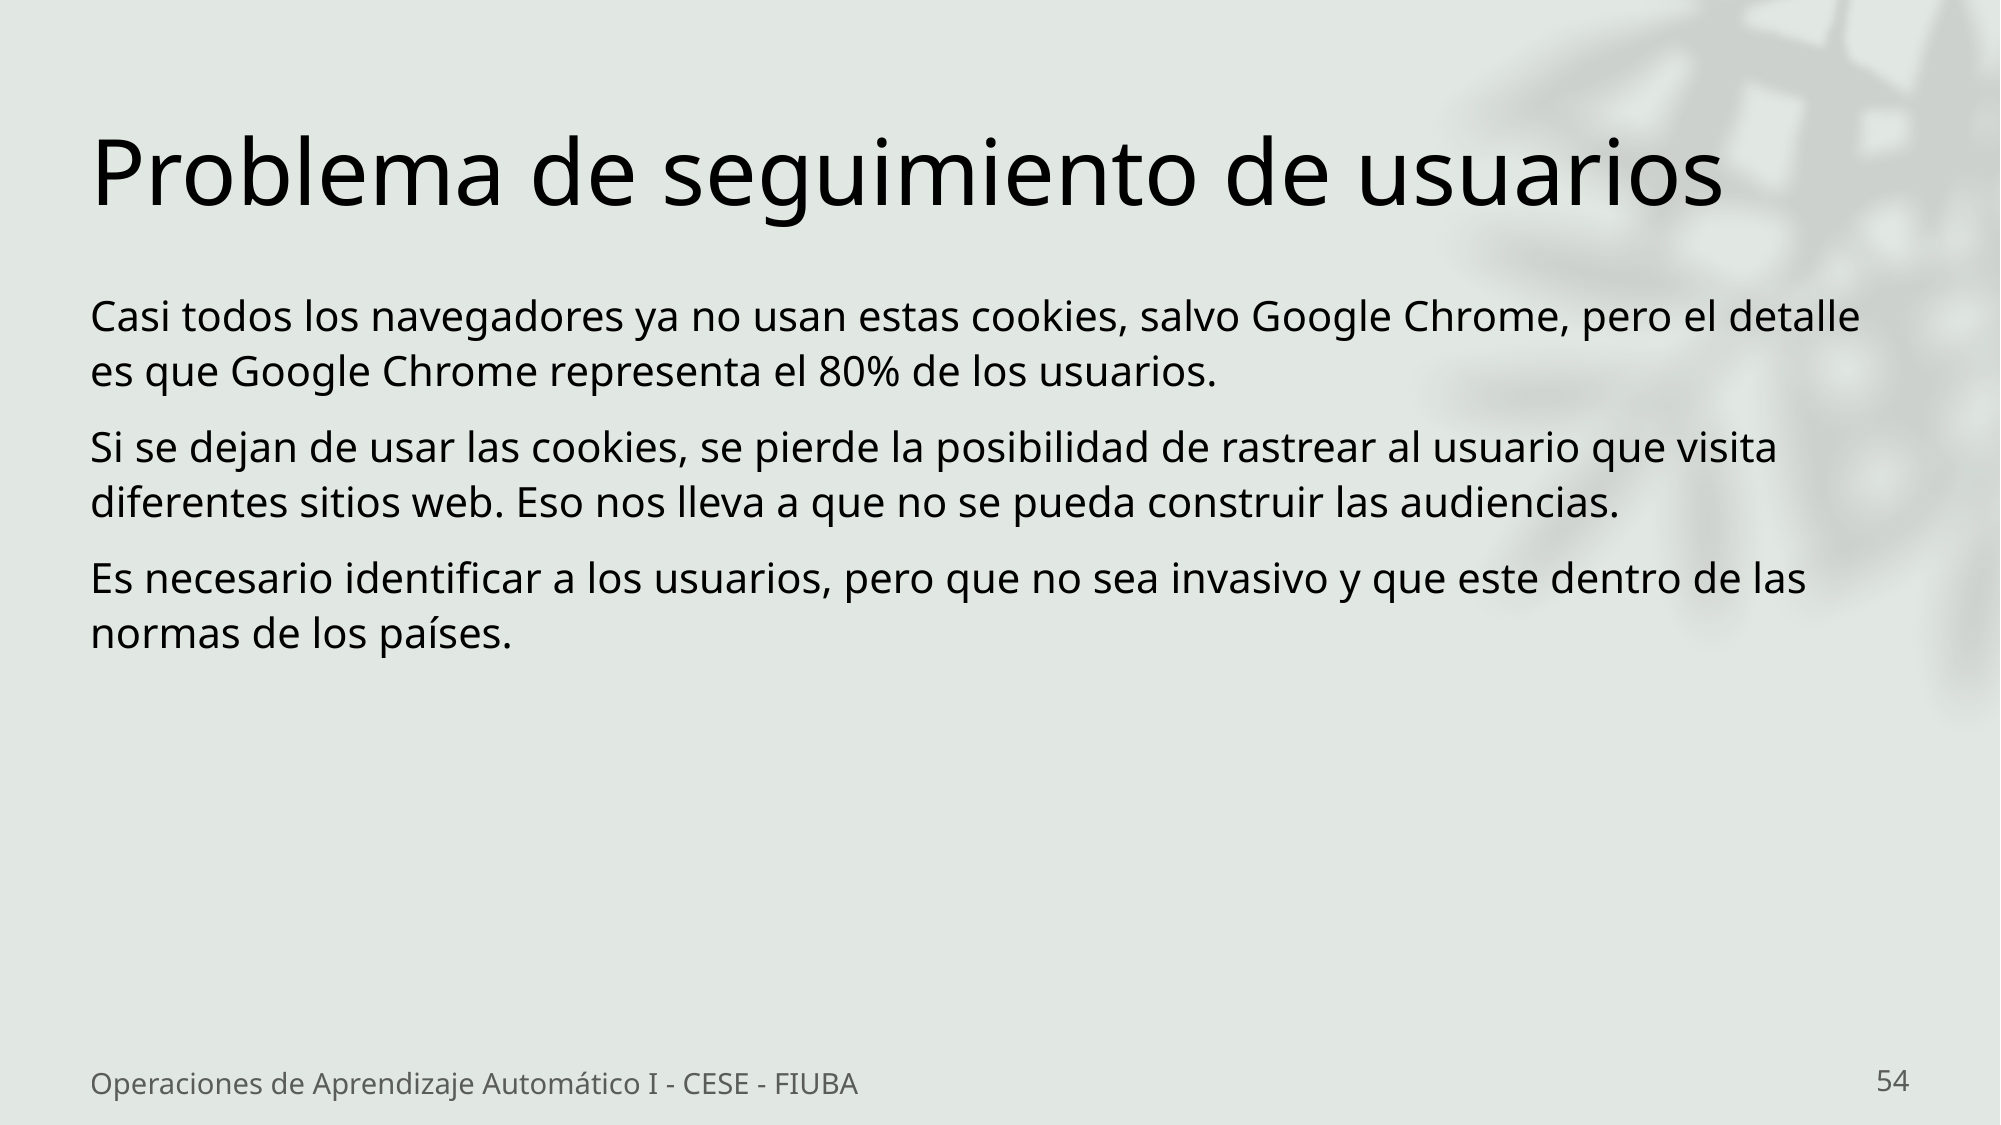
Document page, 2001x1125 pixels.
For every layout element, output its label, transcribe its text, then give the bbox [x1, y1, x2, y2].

list Casi todos los navegadores ya no usan estas cookies, salvo Google Chrome, pero el detalle es que Google Chrome representa el 80% de los usuarios. Si se dejan de usar las cookies, se pierde la posibilidad de rastrear al usuario que visita diferentes sitios web. Eso nos lleva a que no se pueda construir las audiencias. Es necesario identificar a los usuarios, pero que no sea invasivo y que este dentro de las normas de los países. [75, 277, 1925, 1009]
slide_number 54 [1474, 1052, 1925, 1113]
footer Operaciones de Aprendizaje Automático I - CESE - FIUBA [75, 1052, 1186, 1113]
title Problema de seguimiento de usuarios [75, 60, 1863, 277]
